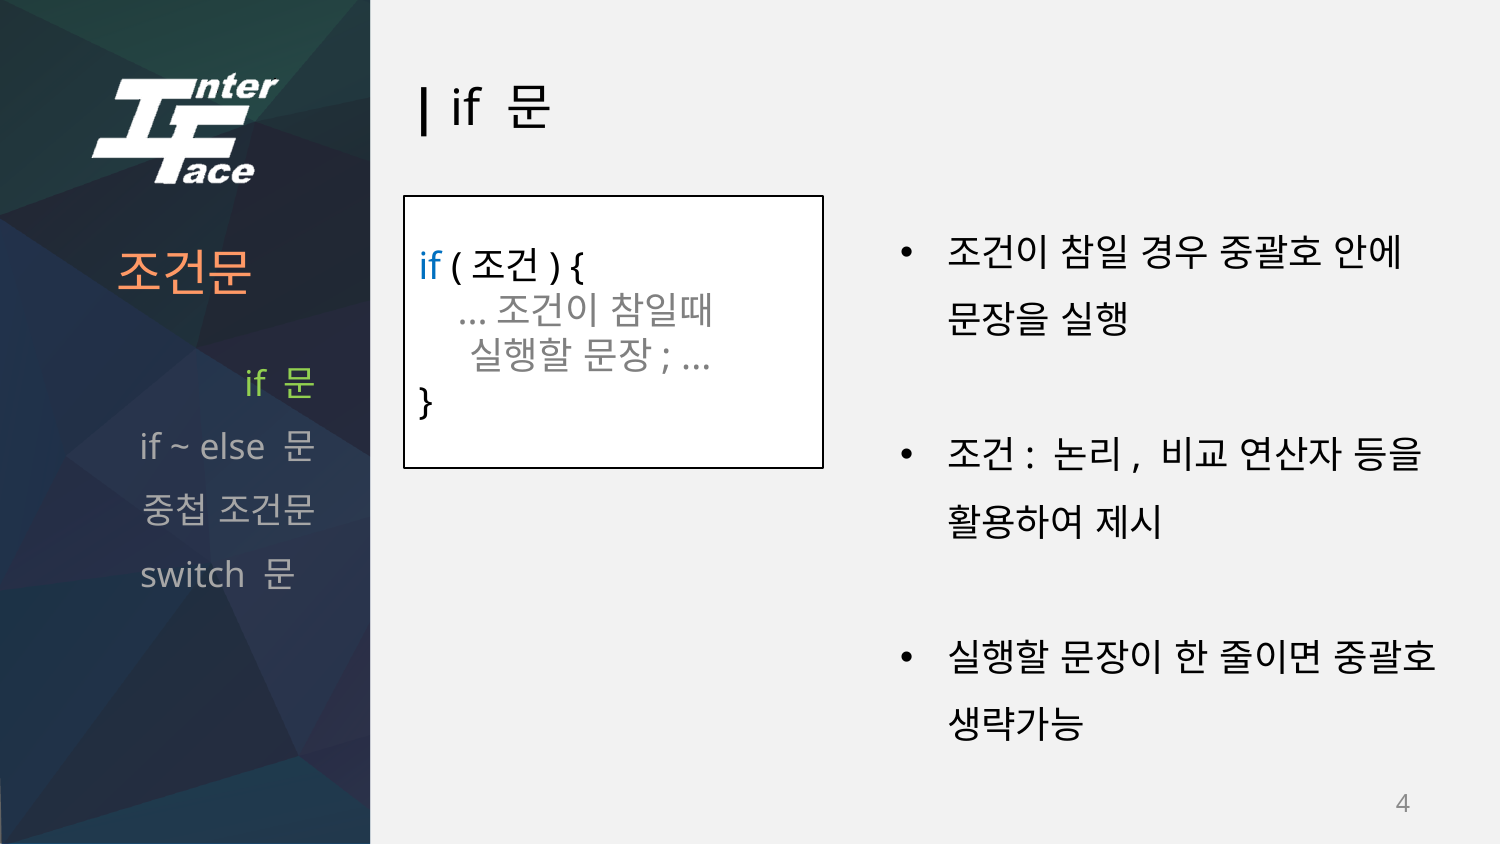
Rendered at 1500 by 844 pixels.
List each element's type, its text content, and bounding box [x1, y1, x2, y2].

text_box if (조건) { ...조건이 참일때 실행할 문장; ... } [402, 194, 826, 470]
text_box | if 문 [395, 68, 939, 143]
slide_number 4 [1074, 782, 1425, 827]
picture [0, 0, 371, 844]
text_box 조건이 참일 경우 중괄호 안에 문장을 실행 조건: 논리, 비교 연산자 등을 활용하여 제시 실행할 문장이 한 줄이면 중괄호 생략가능 [885, 199, 1453, 754]
